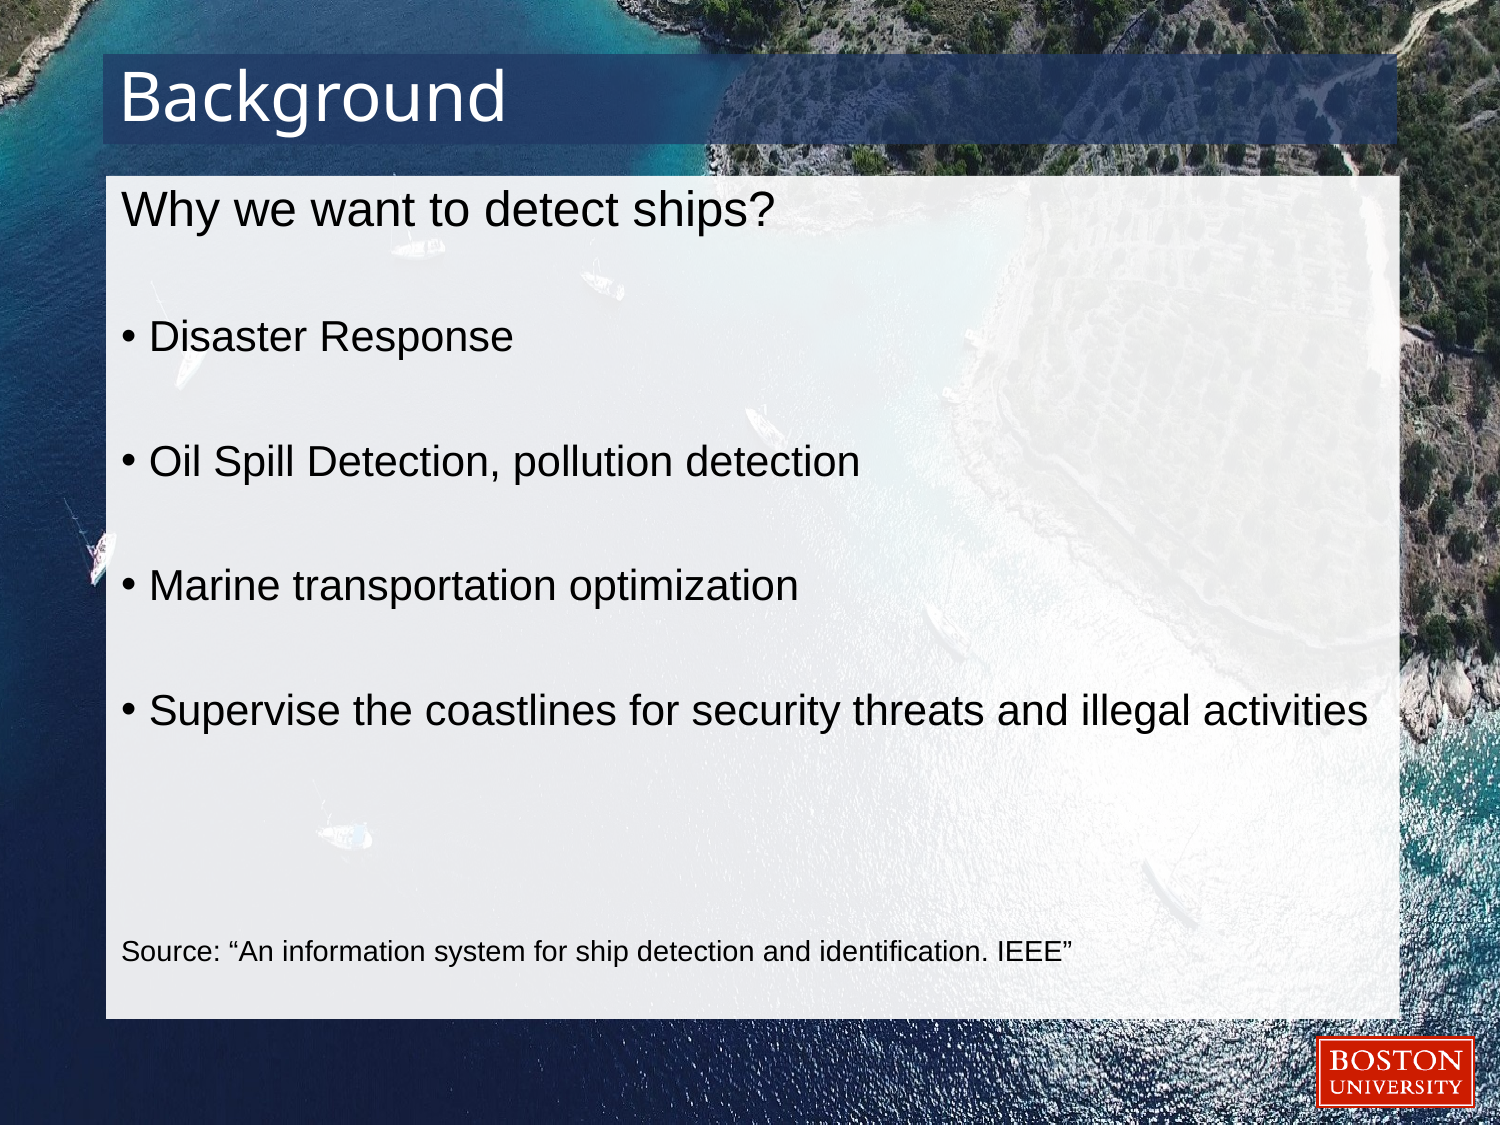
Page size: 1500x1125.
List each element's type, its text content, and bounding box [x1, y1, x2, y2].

list Why we want to detect ships? Disaster Response Oil Spill Detection, pollution detection Marine transportation optimization Supervise the coastlines for security threats and illegal activities Source: “An information system for ship detection and identification. IEEE” [106, 175, 1400, 1019]
title Background [103, 54, 1397, 145]
picture [0, 0, 1500, 1125]
